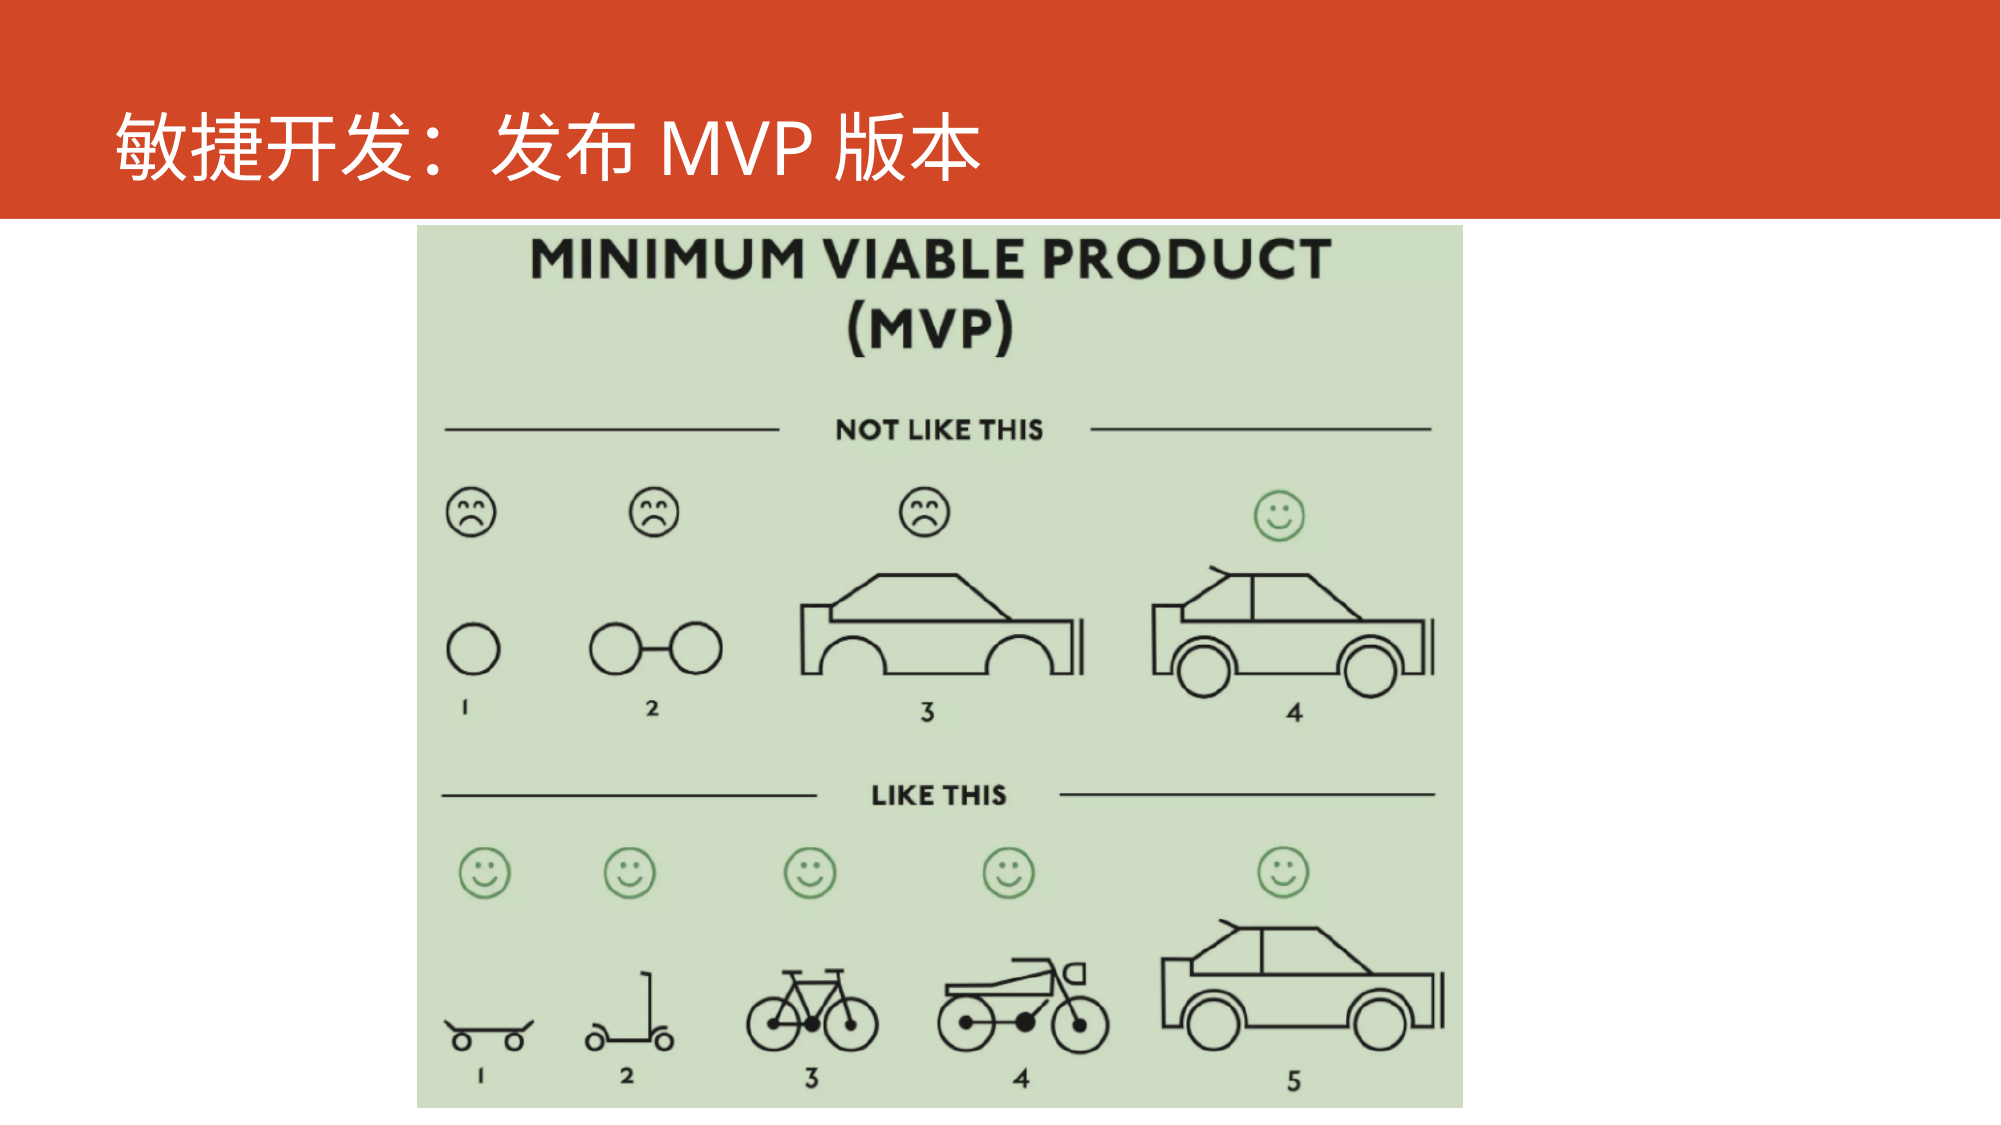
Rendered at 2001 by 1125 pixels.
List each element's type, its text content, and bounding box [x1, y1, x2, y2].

picture [417, 225, 1463, 1108]
title 敏捷开发：发布MVP版本 [99, 0, 1863, 199]
